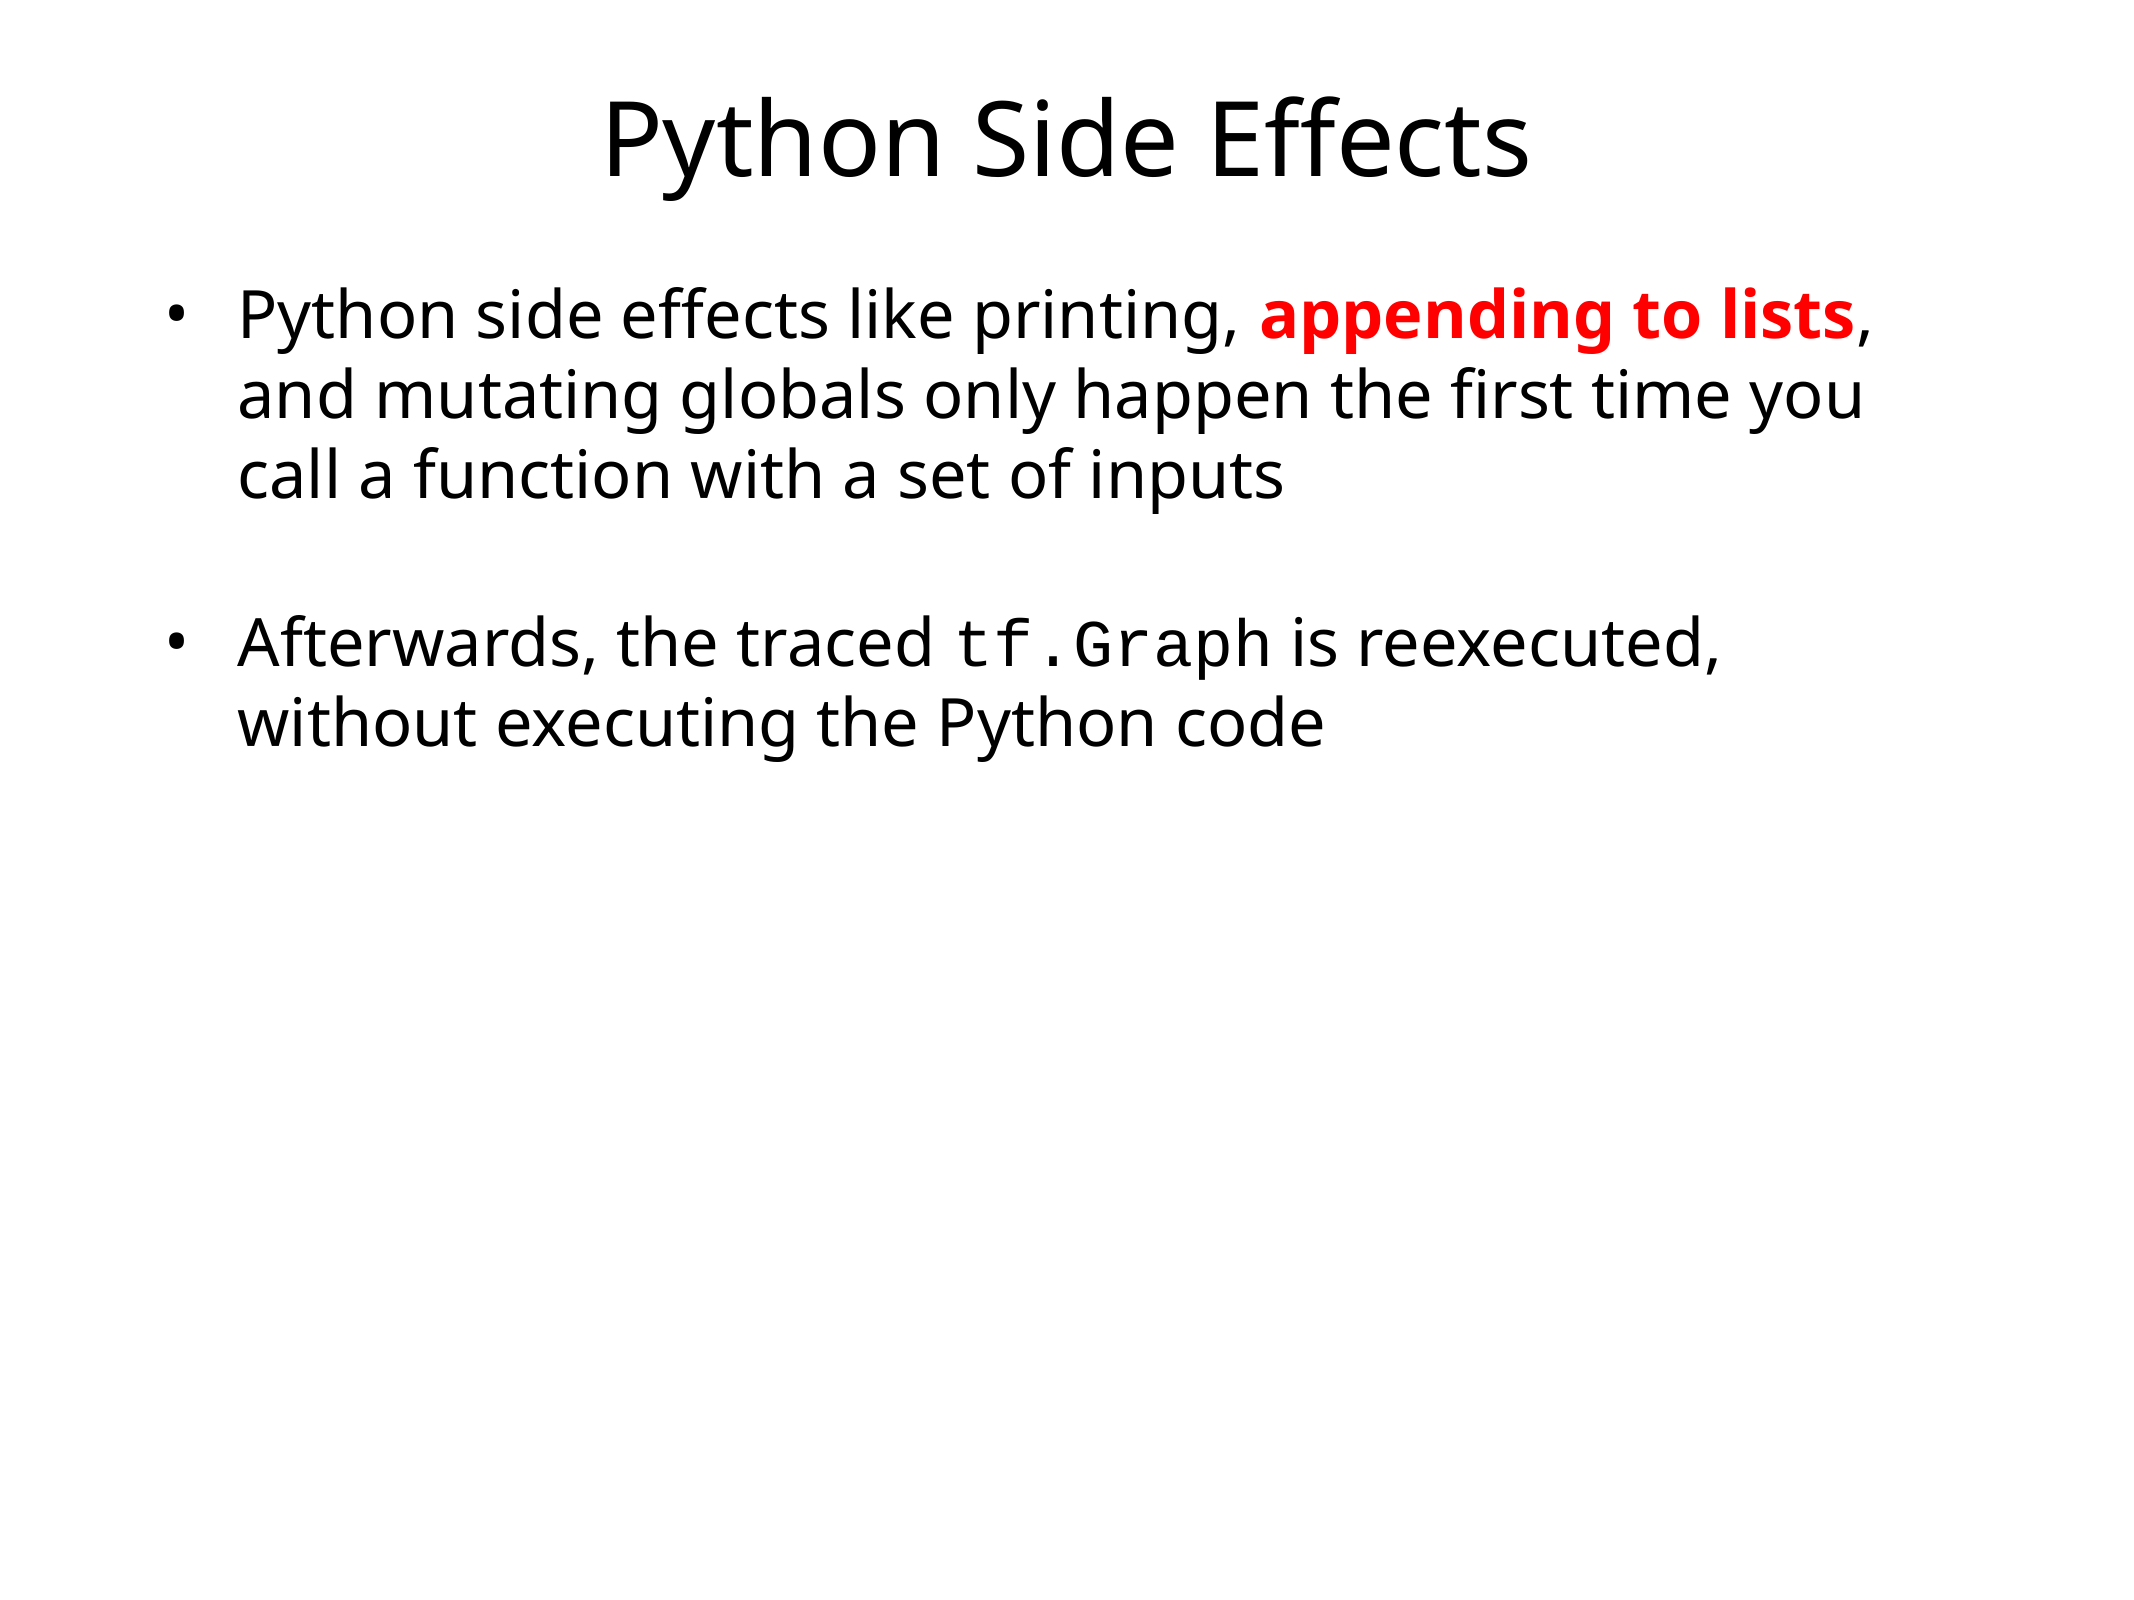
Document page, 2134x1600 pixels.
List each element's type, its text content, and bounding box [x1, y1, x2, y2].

list Python side effects like printing, appending to lists, and mutating globals only happen the first time you call a function with a set of inputs Afterwards, the traced tf.Graph is reexecuted, without executing the Python code [156, 263, 1978, 1457]
title Python Side Effects [156, 41, 1978, 228]
